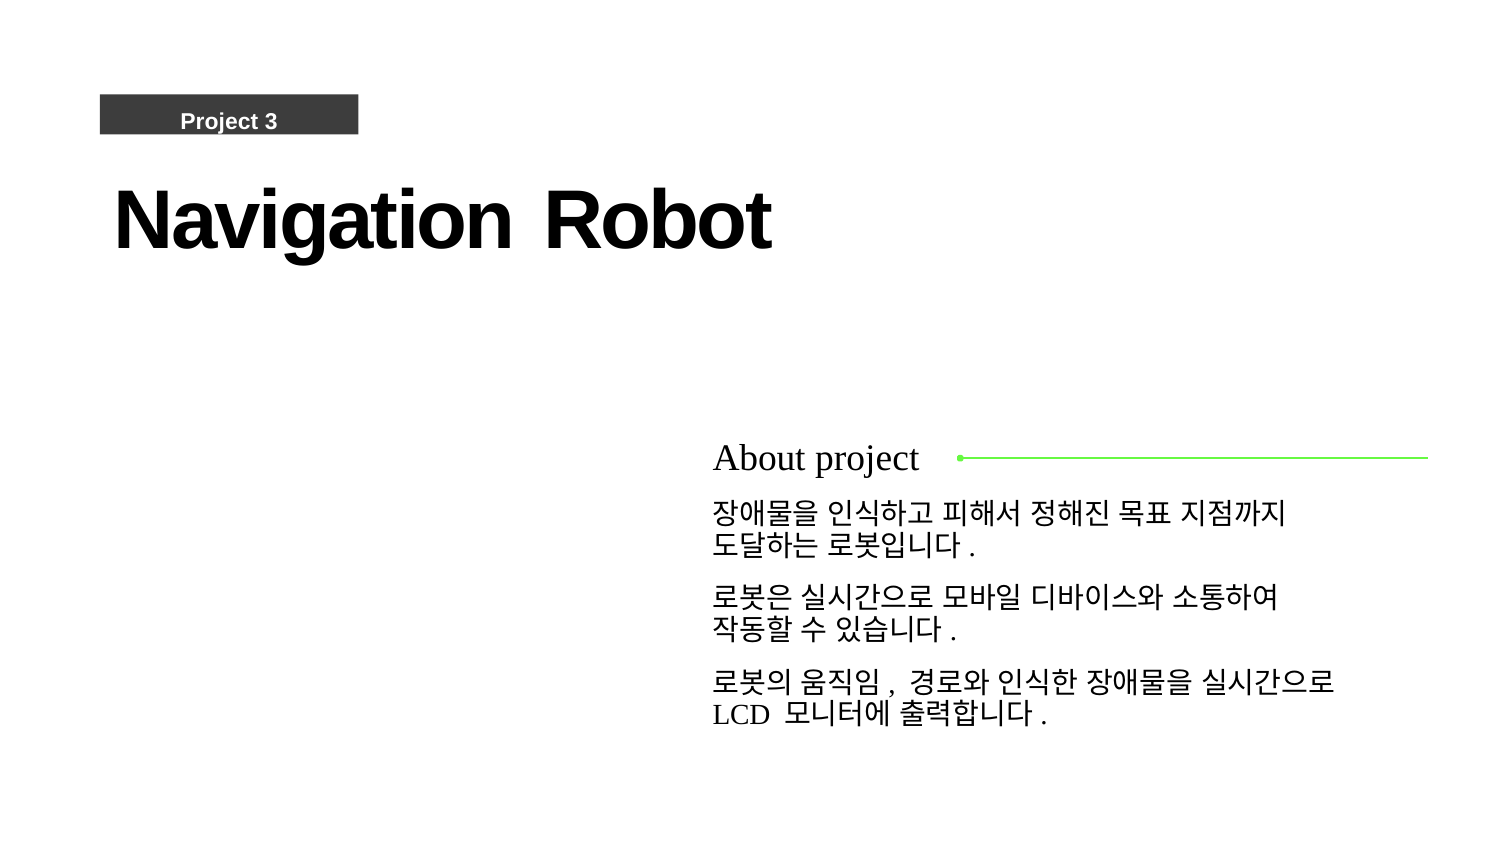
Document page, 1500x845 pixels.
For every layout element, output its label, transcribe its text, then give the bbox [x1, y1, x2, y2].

text_box Project 3 [99, 94, 359, 135]
title Navigation Robot [111, 162, 774, 307]
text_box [956, 454, 1429, 462]
text_box About project 장애물을 인식하고 피해서 정해진 목표 지점까지 도달하는 로봇입니다. 로봇은 실시간으로 모바일 디바이스와 소통하여 작동할 수 있습니다. 로봇의 움직임, 경로와 인식한 장애물을 실시간으로 LCD 모니터에 출력합니다. [710, 407, 1380, 731]
